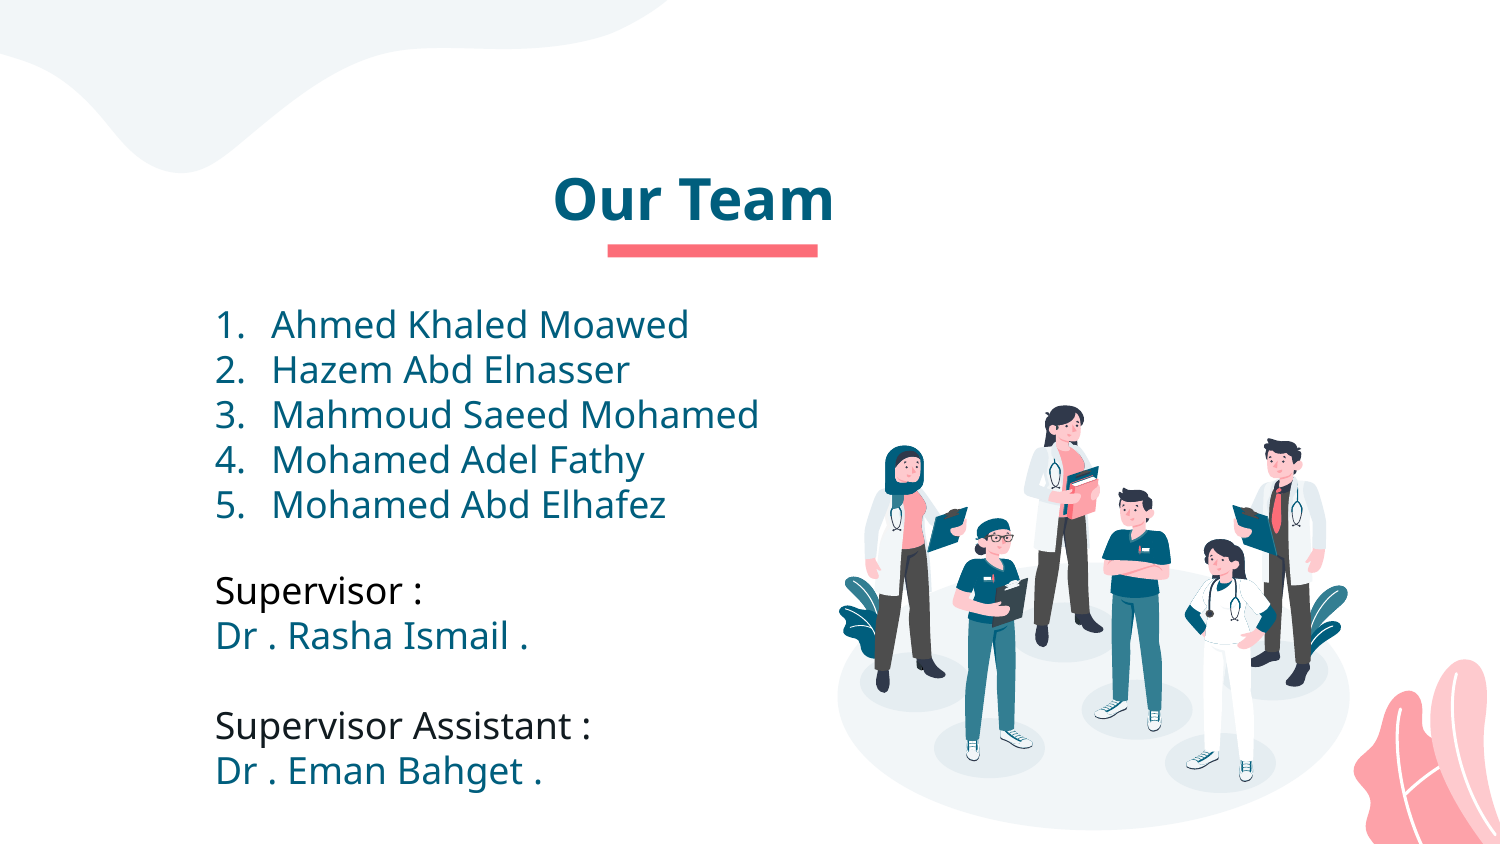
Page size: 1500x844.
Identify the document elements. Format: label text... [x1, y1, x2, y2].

text_box Ahmed Khaled Moawed Hazem Abd Elnasser Mahmoud Saeed Mohamed Mohamed Adel Fathy Mohamed Abd Elhafez [200, 293, 825, 533]
text_box [607, 244, 818, 258]
title Our Team [62, 146, 1325, 226]
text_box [837, 405, 1351, 831]
text_box Supervisor : Dr . Rasha Ismail . Supervisor Assistant : Dr . Eman Bahget . [199, 559, 800, 800]
